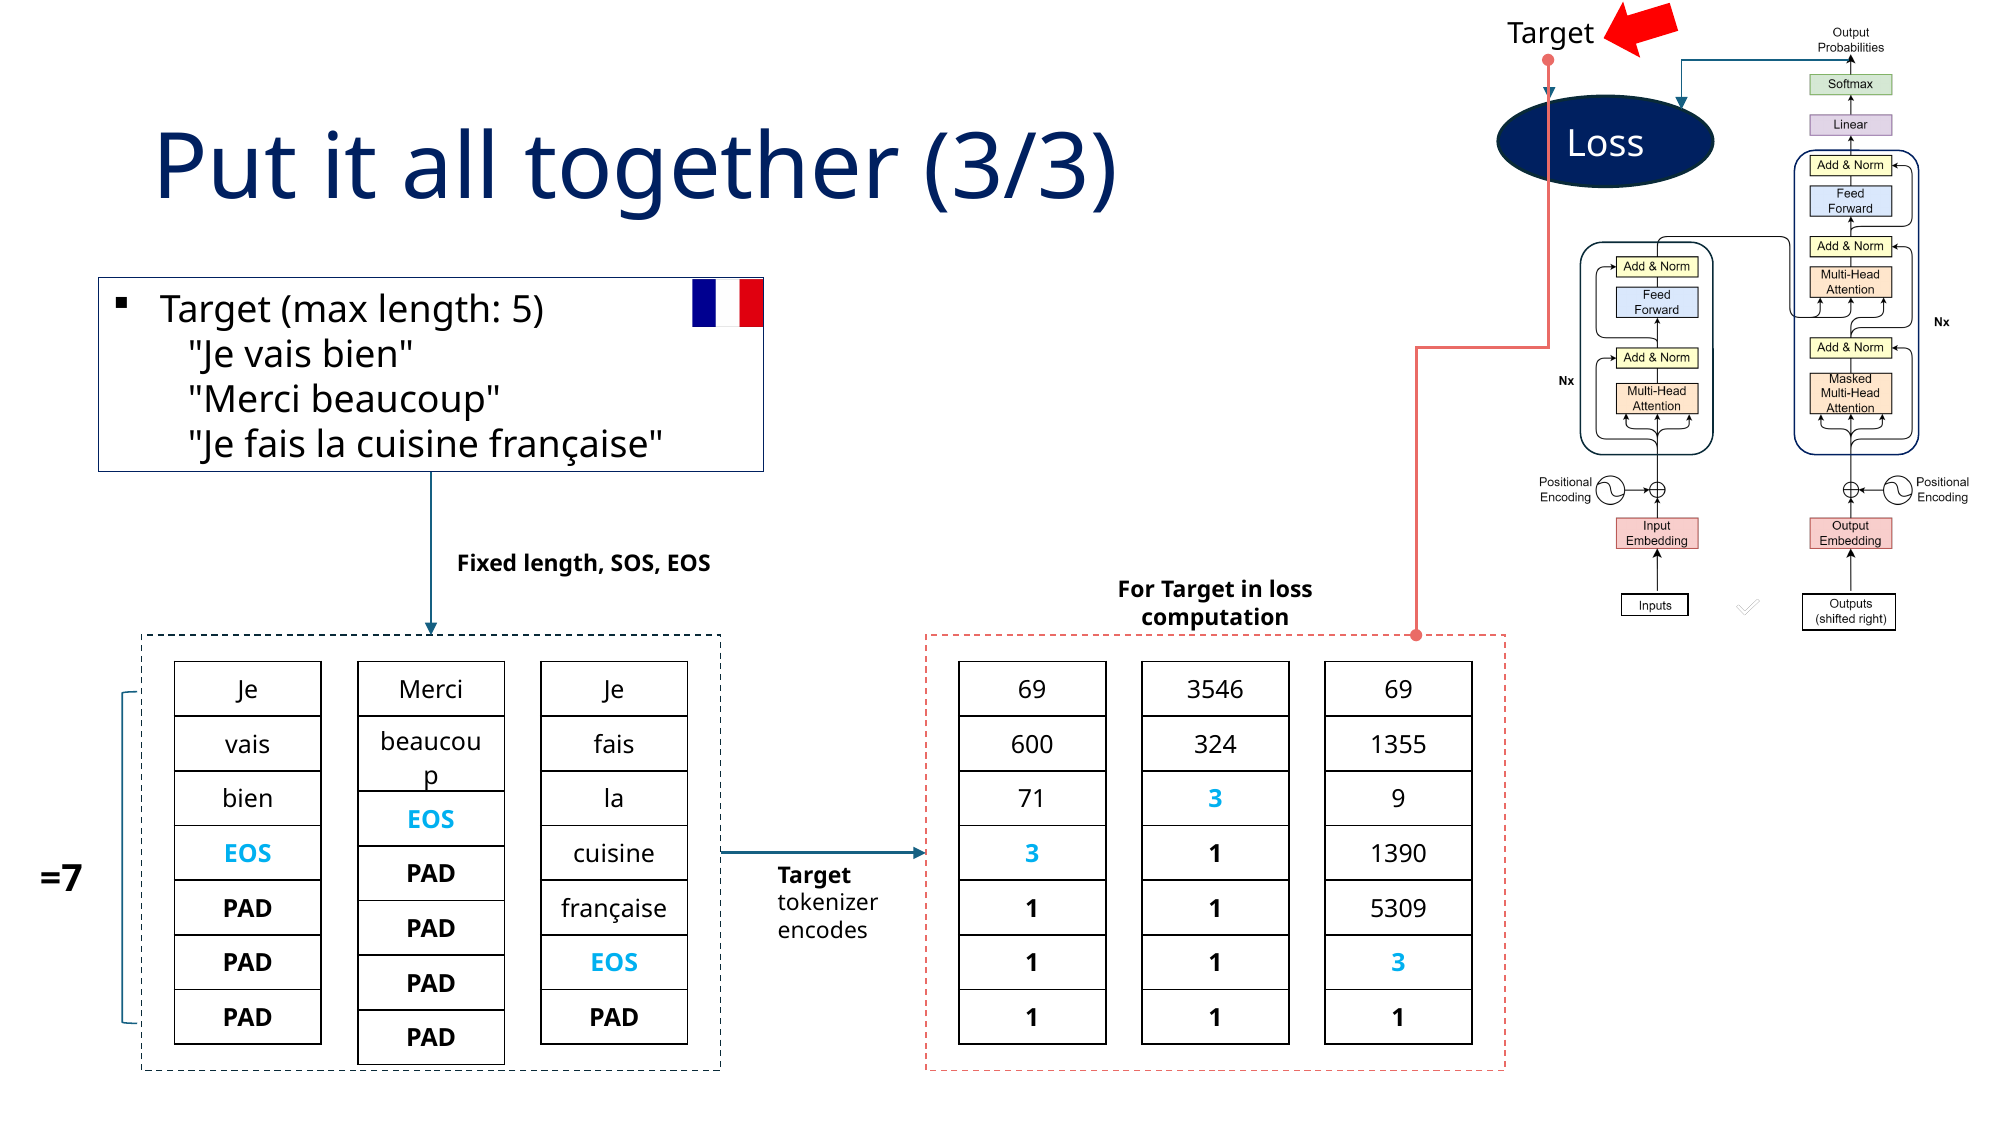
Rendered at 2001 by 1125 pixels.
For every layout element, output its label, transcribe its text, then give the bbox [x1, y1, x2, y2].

text_box [1643, 0, 1674, 9]
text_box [1513, 9, 1994, 641]
text_box Loss [1496, 116, 1513, 167]
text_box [925, 634, 1506, 1072]
text_box [1617, 0, 1628, 9]
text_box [1193, 280, 1771, 414]
text_box [120, 690, 138, 1025]
text_box For Target in loss computation [1034, 567, 1397, 634]
text_box Target [1492, 7, 1610, 58]
picture [691, 279, 764, 327]
text_box Target (max length: 5) "Je vais bien" "Merci beaucoup" "Je fais la cuisine française" [98, 277, 764, 472]
text_box Fixed length, SOS, EOS [442, 541, 763, 584]
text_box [1681, 59, 1850, 110]
title Put it all together (3/3) [137, 59, 1513, 278]
text_box Target tokenizer encodes [762, 854, 917, 951]
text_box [140, 634, 722, 1072]
